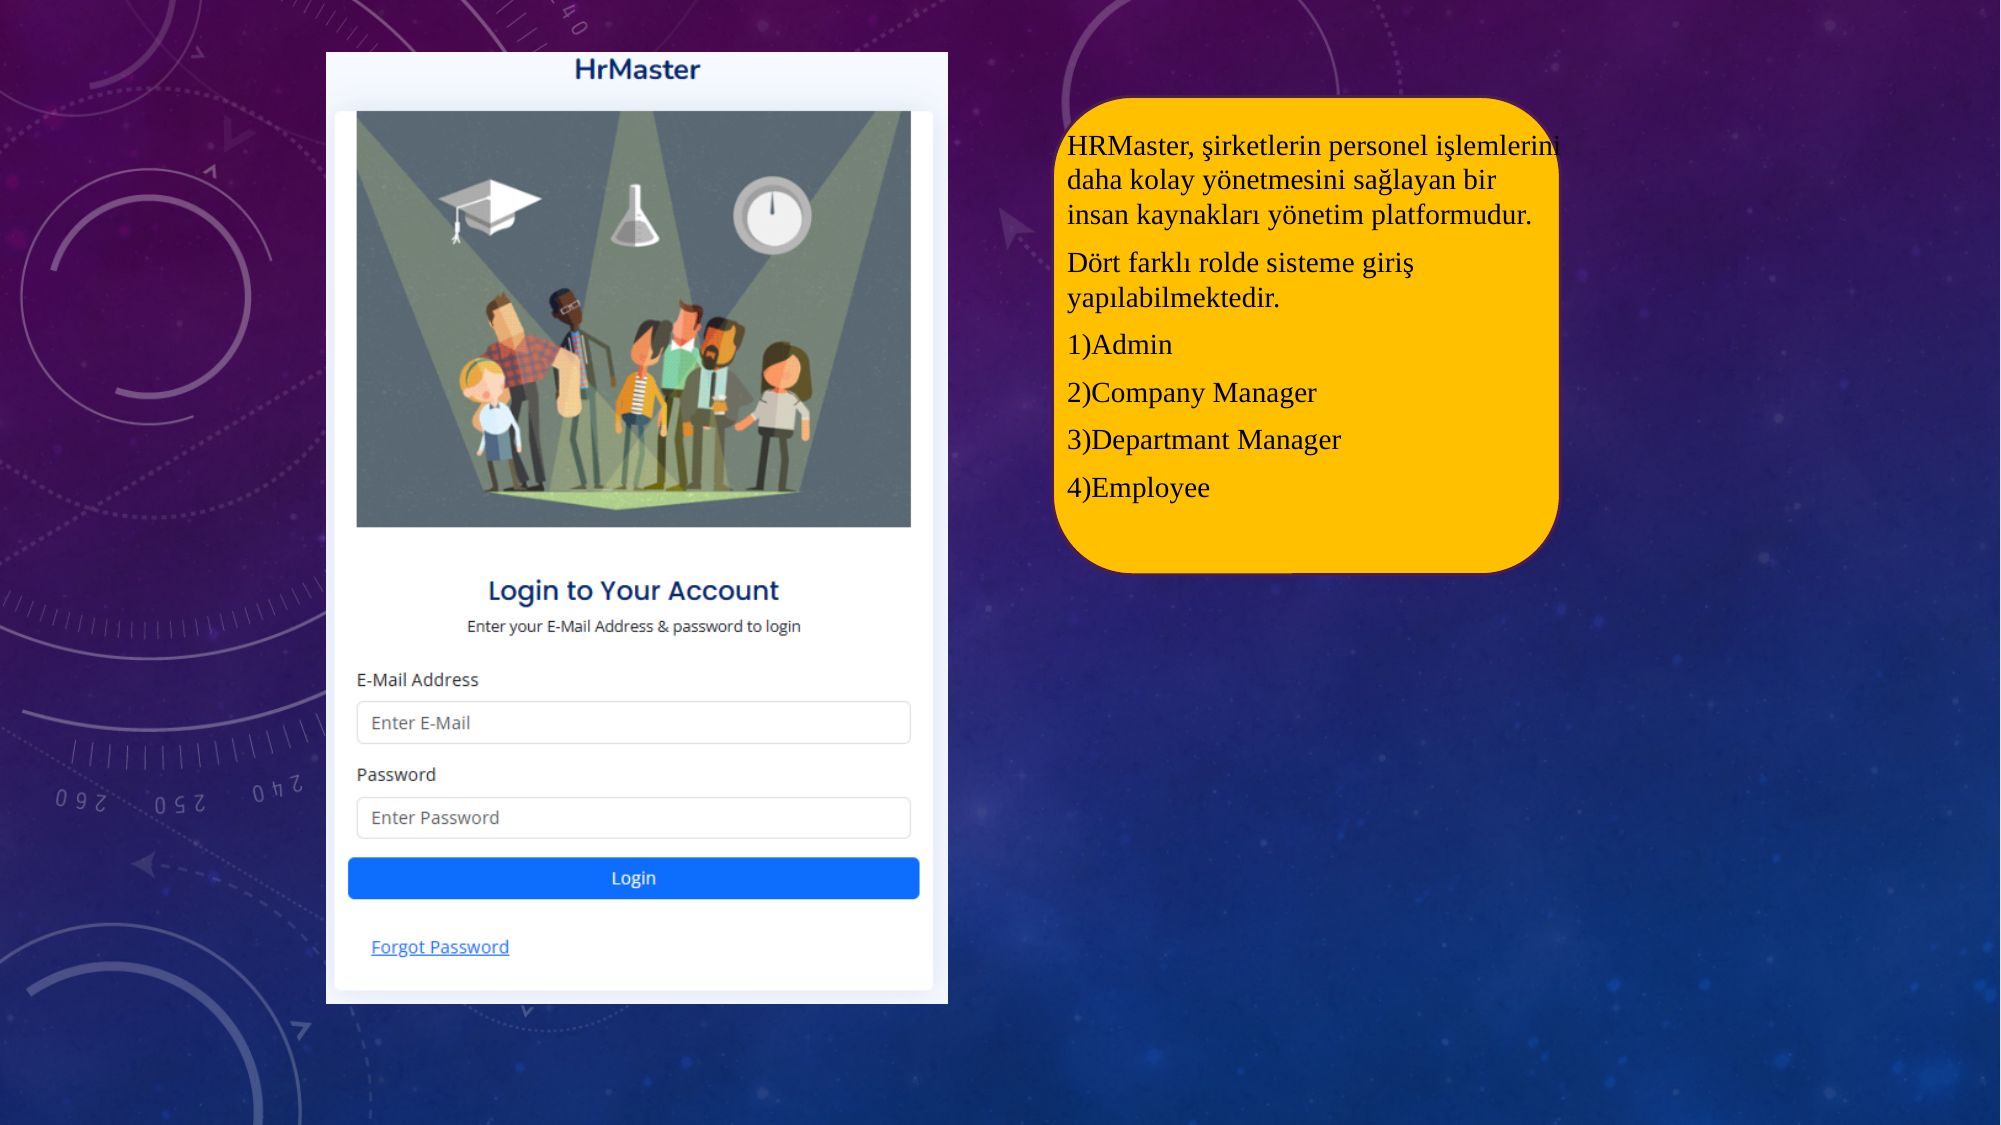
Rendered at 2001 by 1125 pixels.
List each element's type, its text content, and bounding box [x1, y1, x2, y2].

text_box [1075, 94, 1538, 118]
text_box HRMaster, şirketlerin personel işlemlerini daha kolay yönetmesini sağlayan bir insan kaynakları yönetim platformudur. Dört farklı rolde sisteme giriş yapılabilmektedir. 1)Admin 2)Company Manager 3)Departmant Manager 4)Employee [1052, 118, 1578, 511]
text_box [1052, 511, 1561, 577]
picture [0, 0, 2001, 1125]
